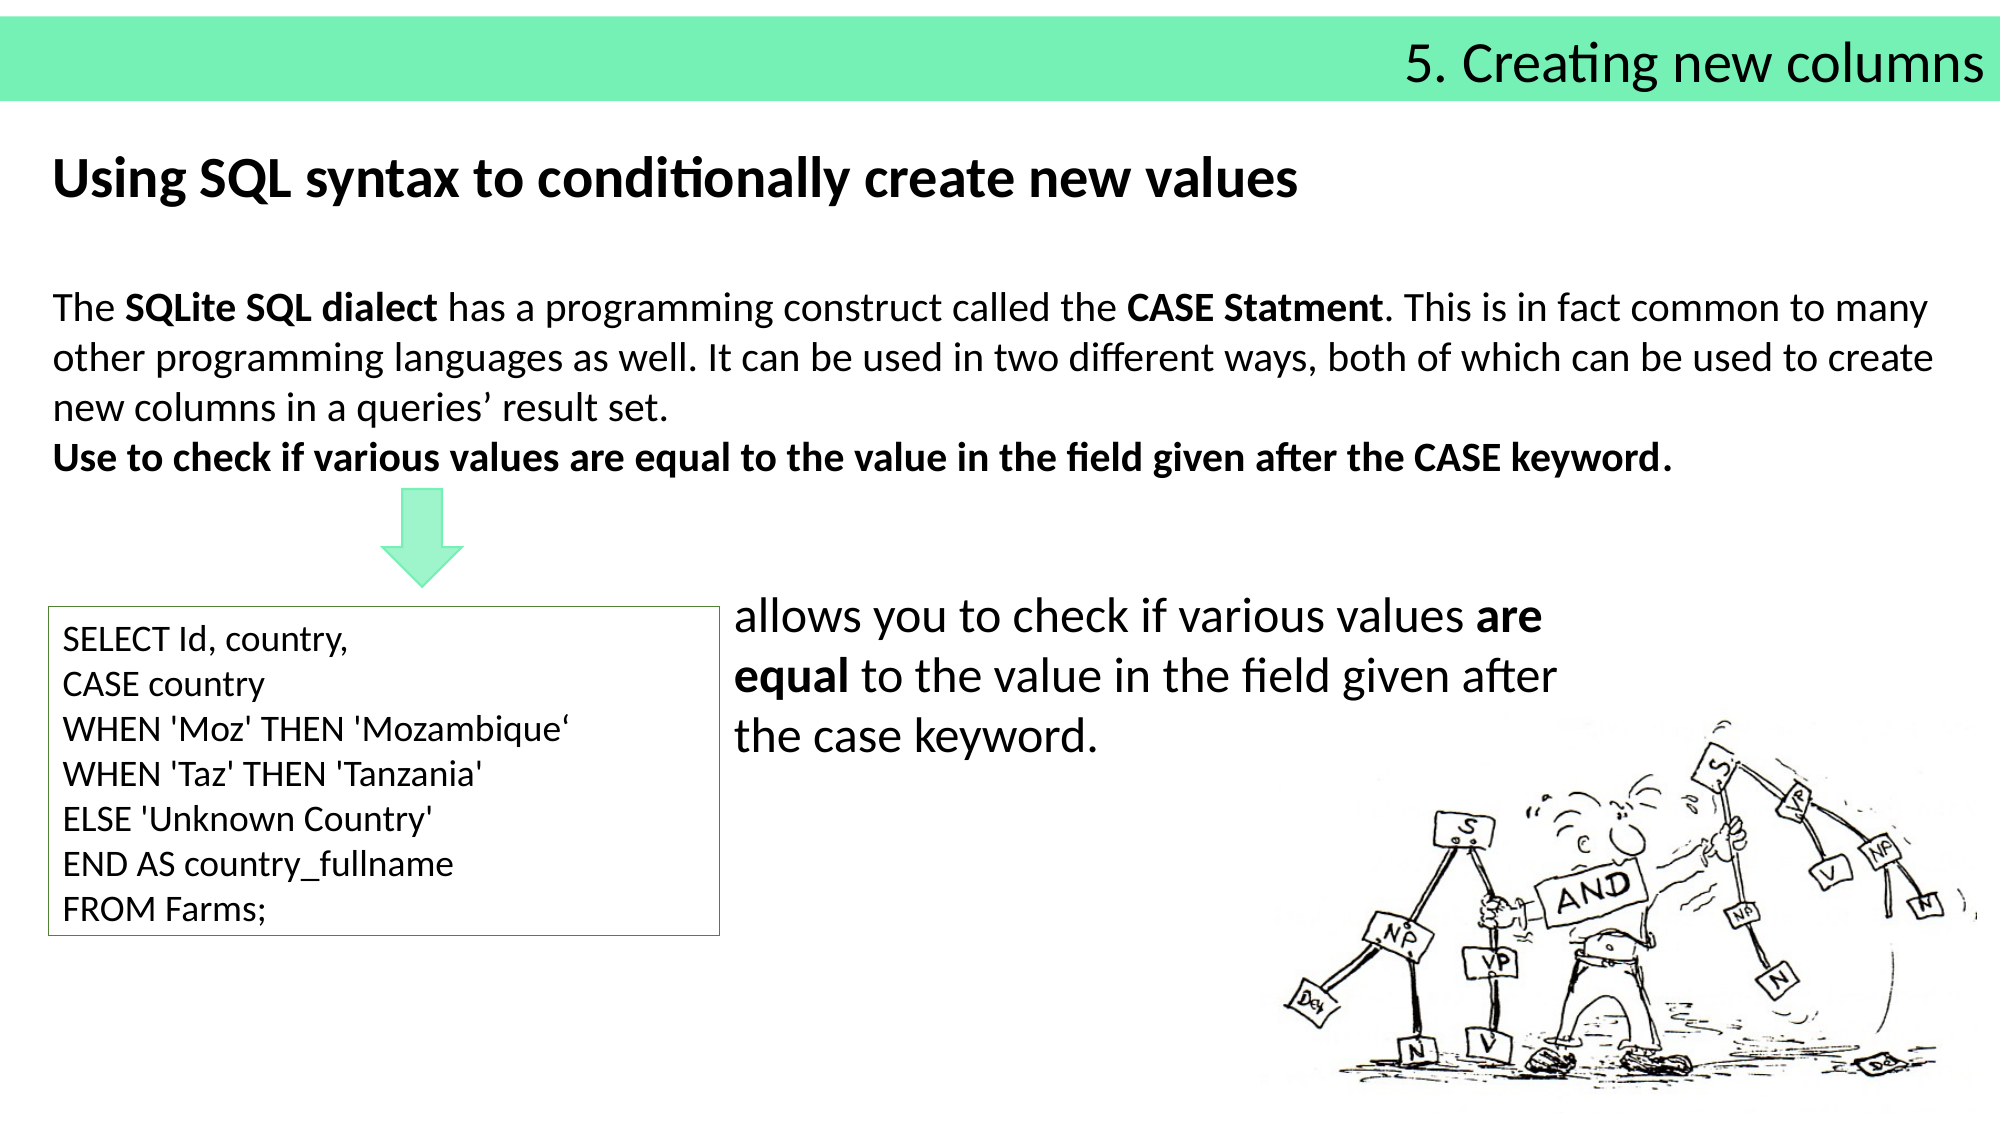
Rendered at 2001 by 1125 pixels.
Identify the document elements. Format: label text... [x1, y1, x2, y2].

list Using SQL syntax to conditionally create new values The SQLite SQL dialect has a programming construct called the CASE Statment. This is in fact common to many other programming languages as well. It can be used in two different ways, both of which can be used to create new columns in a queries’ result set. Use to check if various values are equal to the value in the field given after the CASE keyword. [37, 132, 1959, 846]
text_box 5. Creating new columns [0, 16, 2000, 102]
picture [1260, 703, 1977, 1113]
text_box allows you to check if various values are equal to the value in the field given after the case keyword. [719, 575, 1720, 771]
text_box [379, 487, 465, 589]
text_box SELECT Id, country, CASE country WHEN 'Moz' THEN 'Mozambique‘ WHEN 'Taz' THEN 'Tanzania' ELSE 'Unknown Country' END AS country_fullname FROM Farms; [48, 606, 720, 936]
